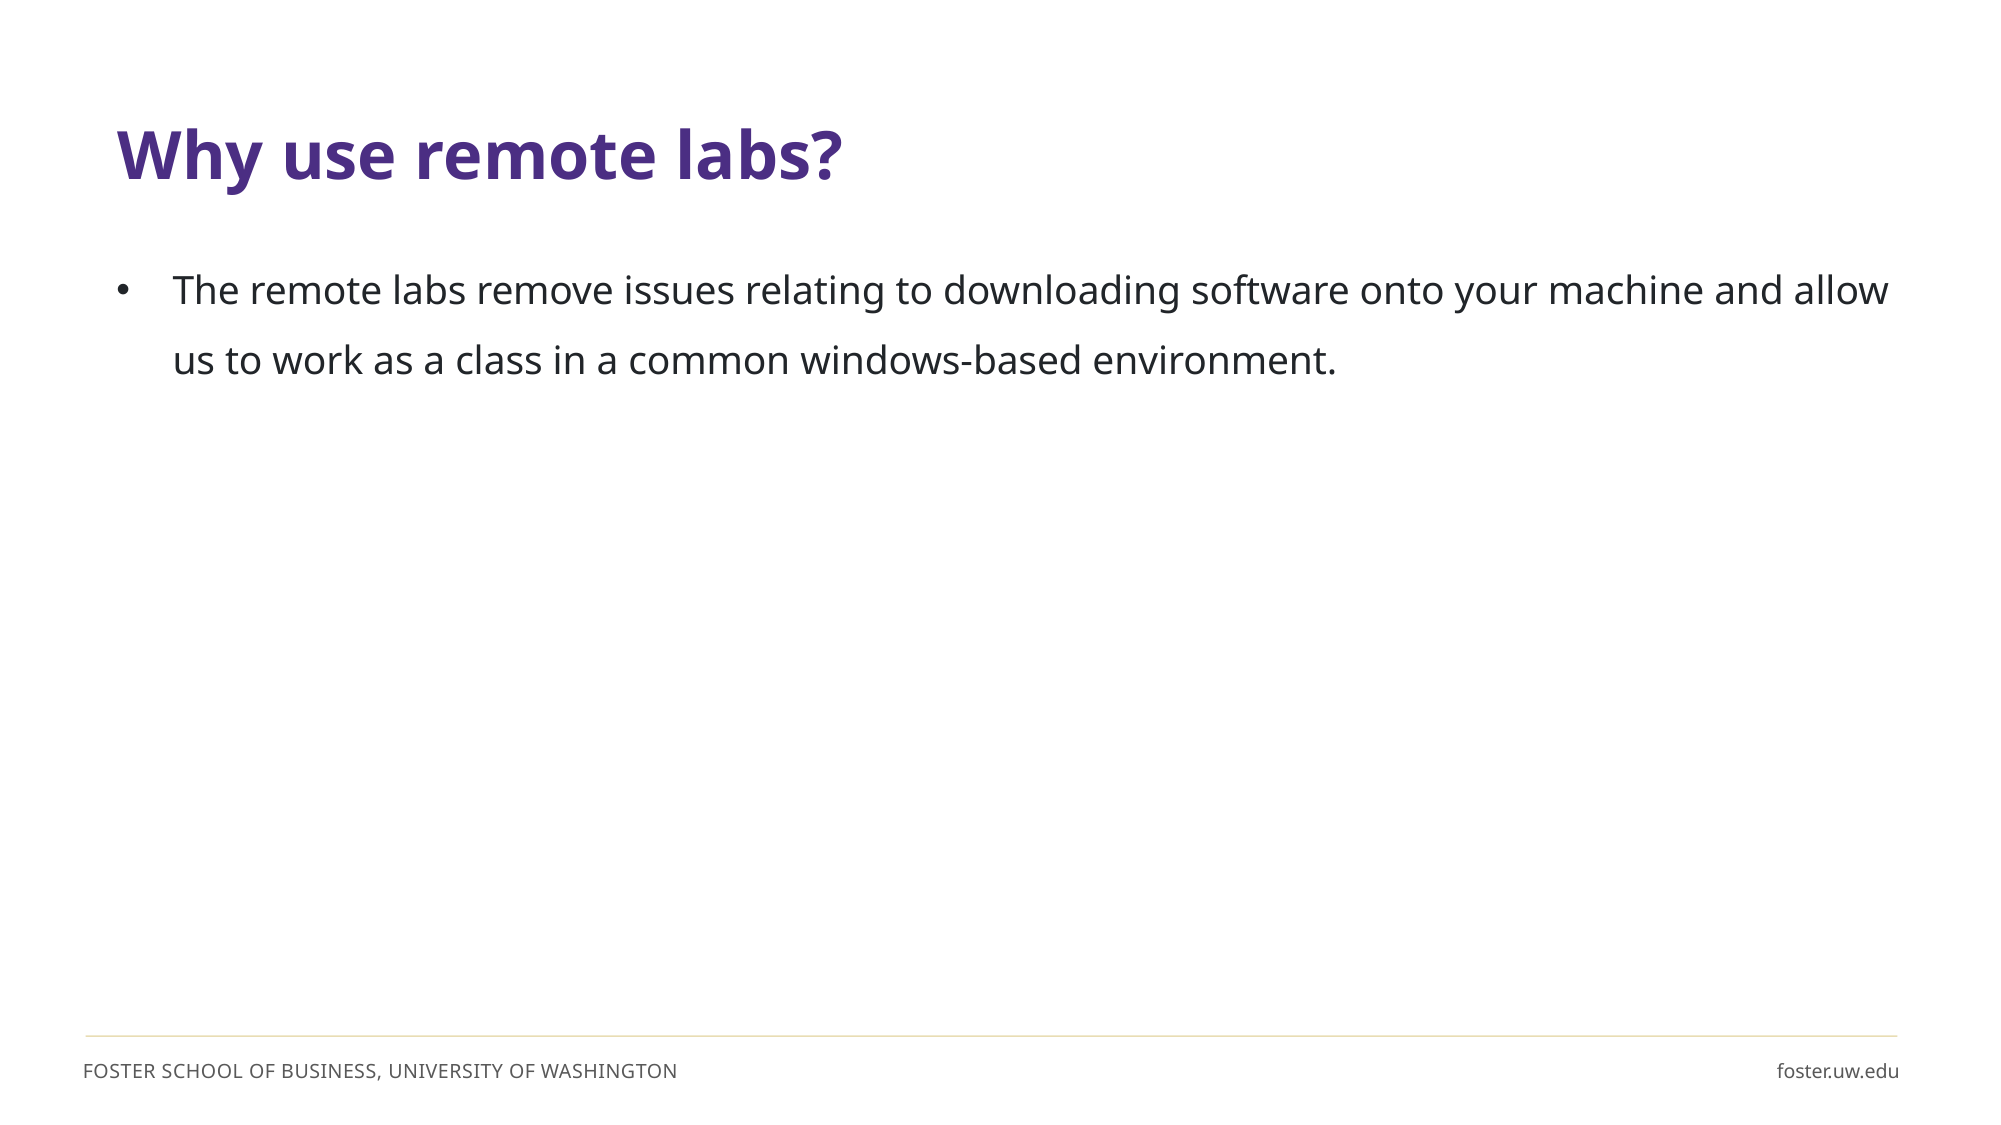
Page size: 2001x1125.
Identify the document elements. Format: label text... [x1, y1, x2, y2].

list The remote labs remove issues relating to downloading software onto your machine and allow us to work as a class in a common windows-based environment. [93, 235, 1907, 457]
title Why use remote labs? [102, 105, 1890, 202]
